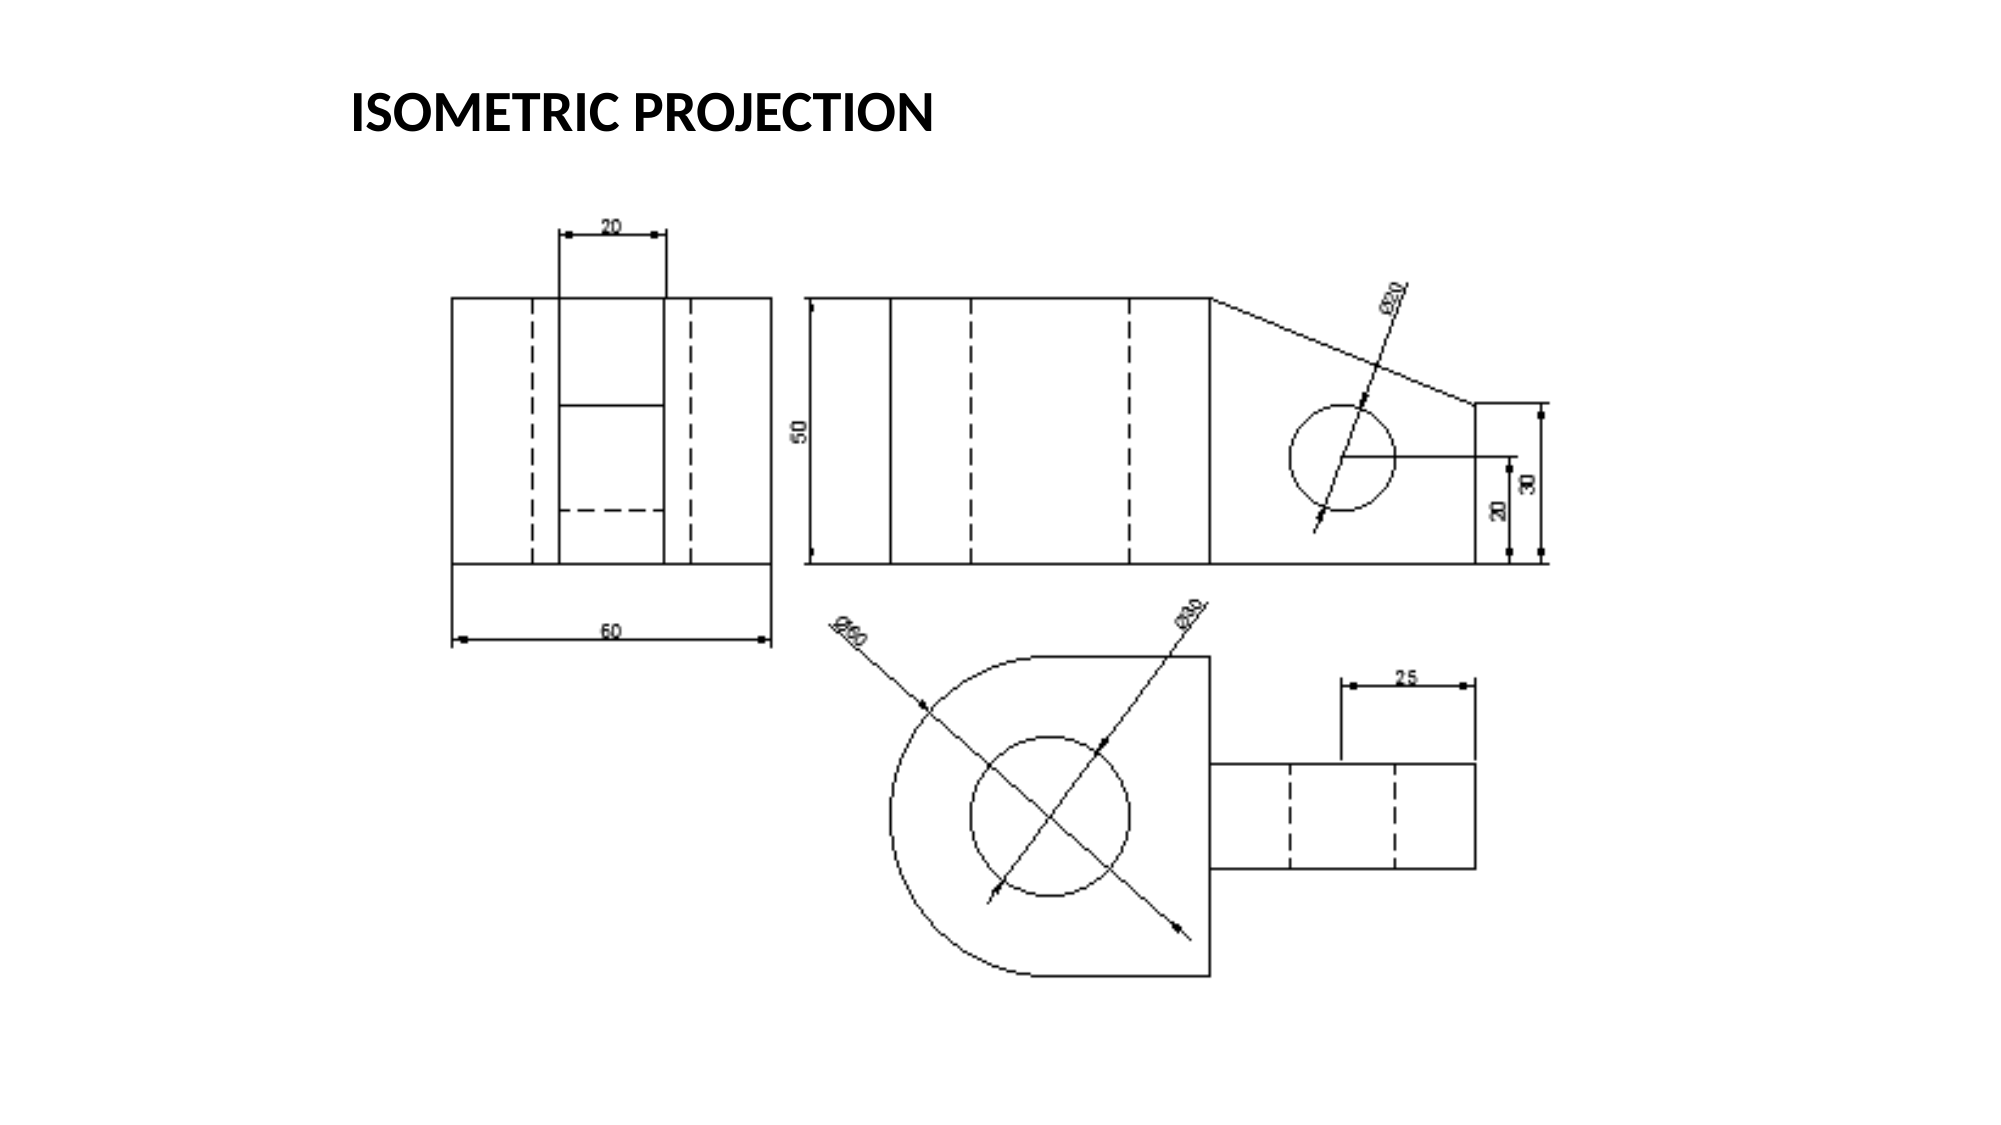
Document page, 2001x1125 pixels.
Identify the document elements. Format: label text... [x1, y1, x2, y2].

picture [415, 188, 1582, 1044]
text_box ISOMETRIC PROJECTION [335, 65, 1546, 151]
